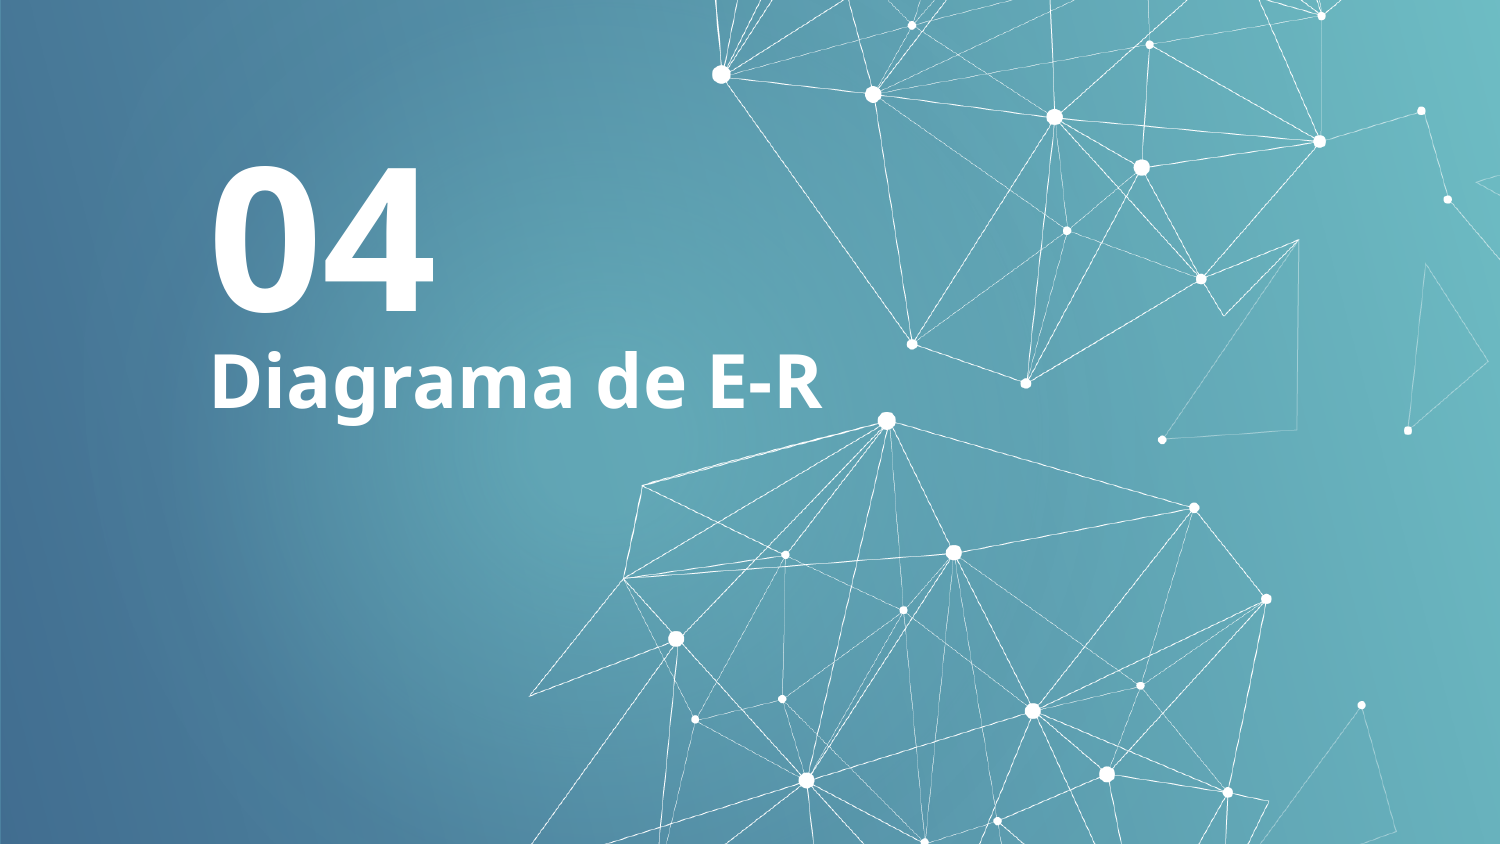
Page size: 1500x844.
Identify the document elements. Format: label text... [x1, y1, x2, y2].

title 04 [193, 169, 683, 294]
title Diagrama de E-R [193, 220, 1046, 537]
picture [0, 0, 1500, 844]
